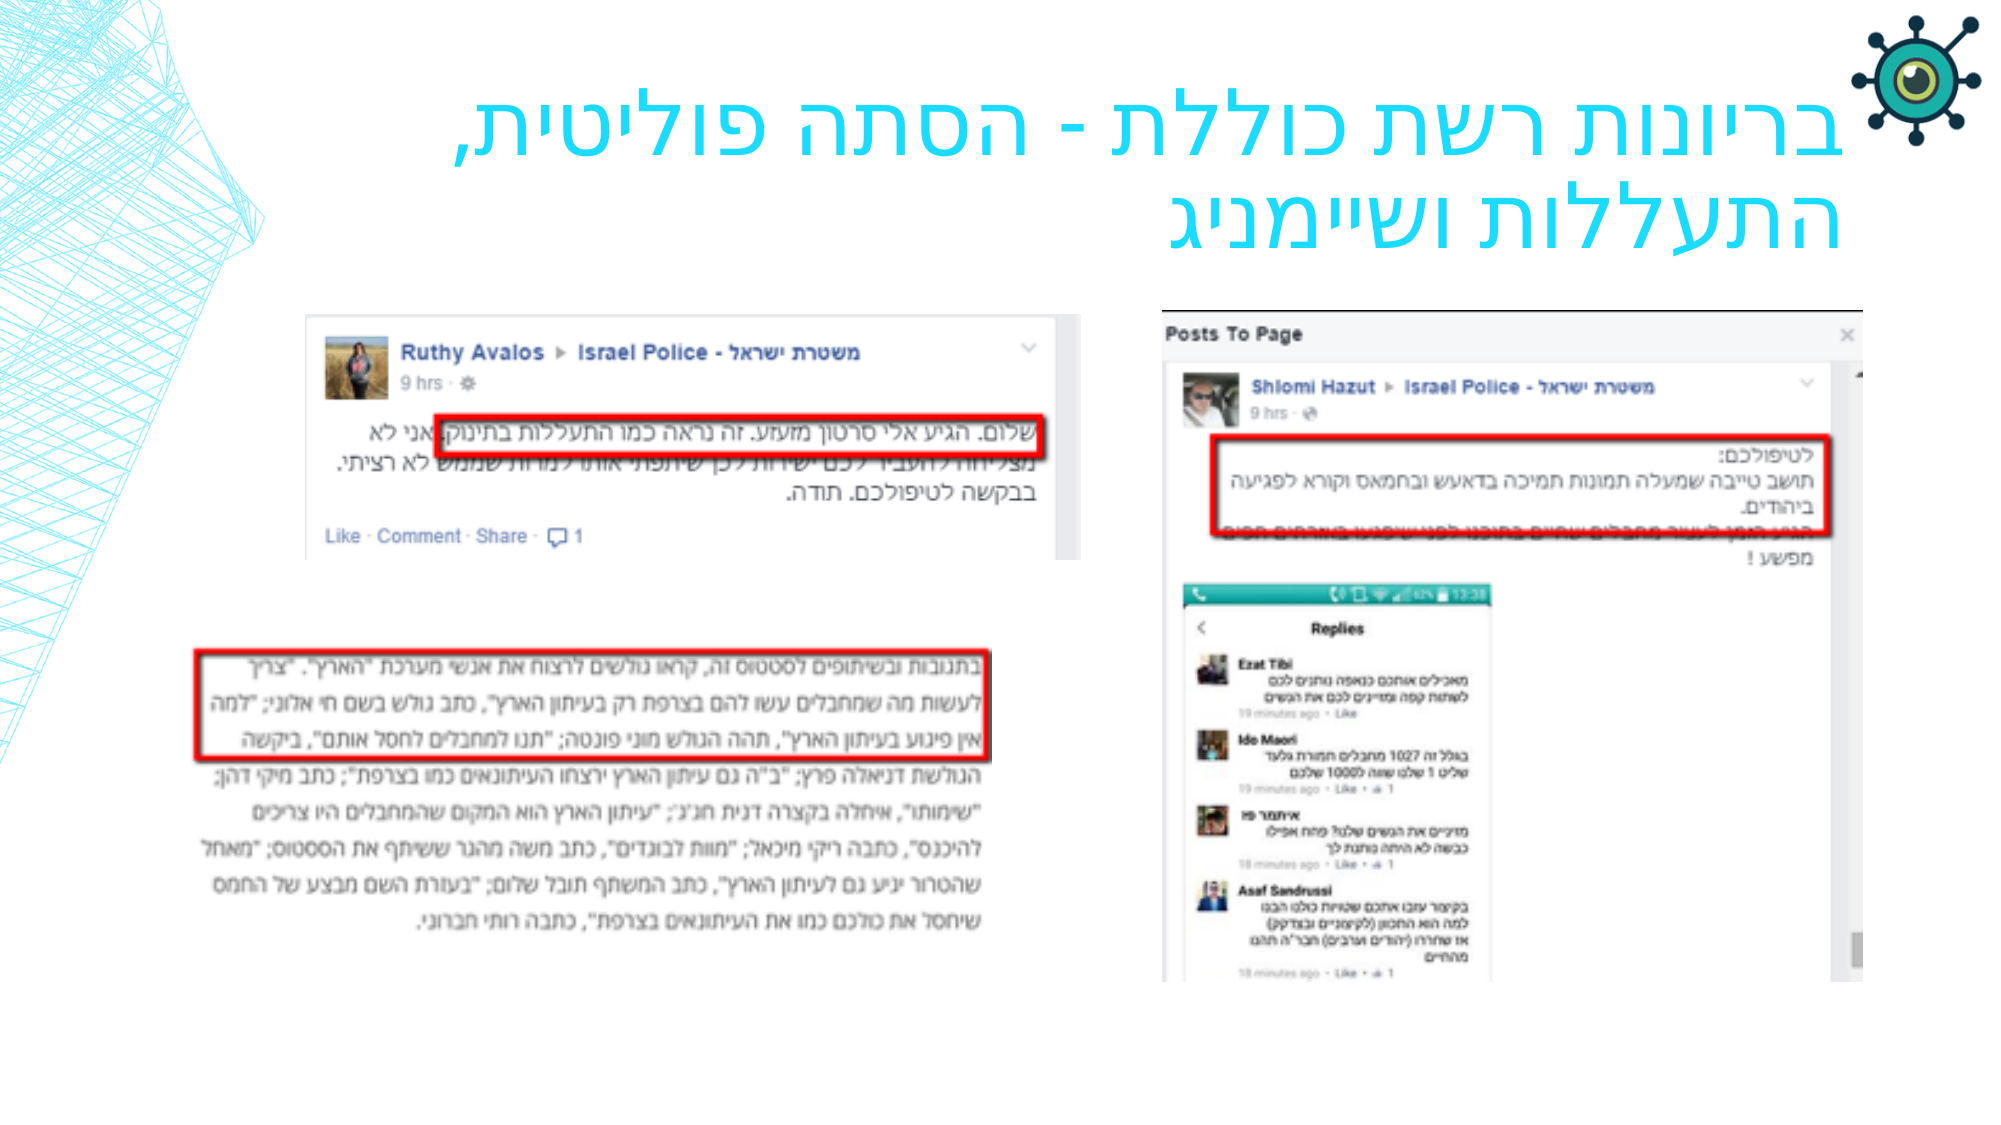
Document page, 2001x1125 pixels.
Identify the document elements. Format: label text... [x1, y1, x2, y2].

title בריונות רשת כוללת - הסתה פוליטית, התעללות ושיימניג [324, 62, 1863, 275]
picture [0, 0, 2001, 1125]
